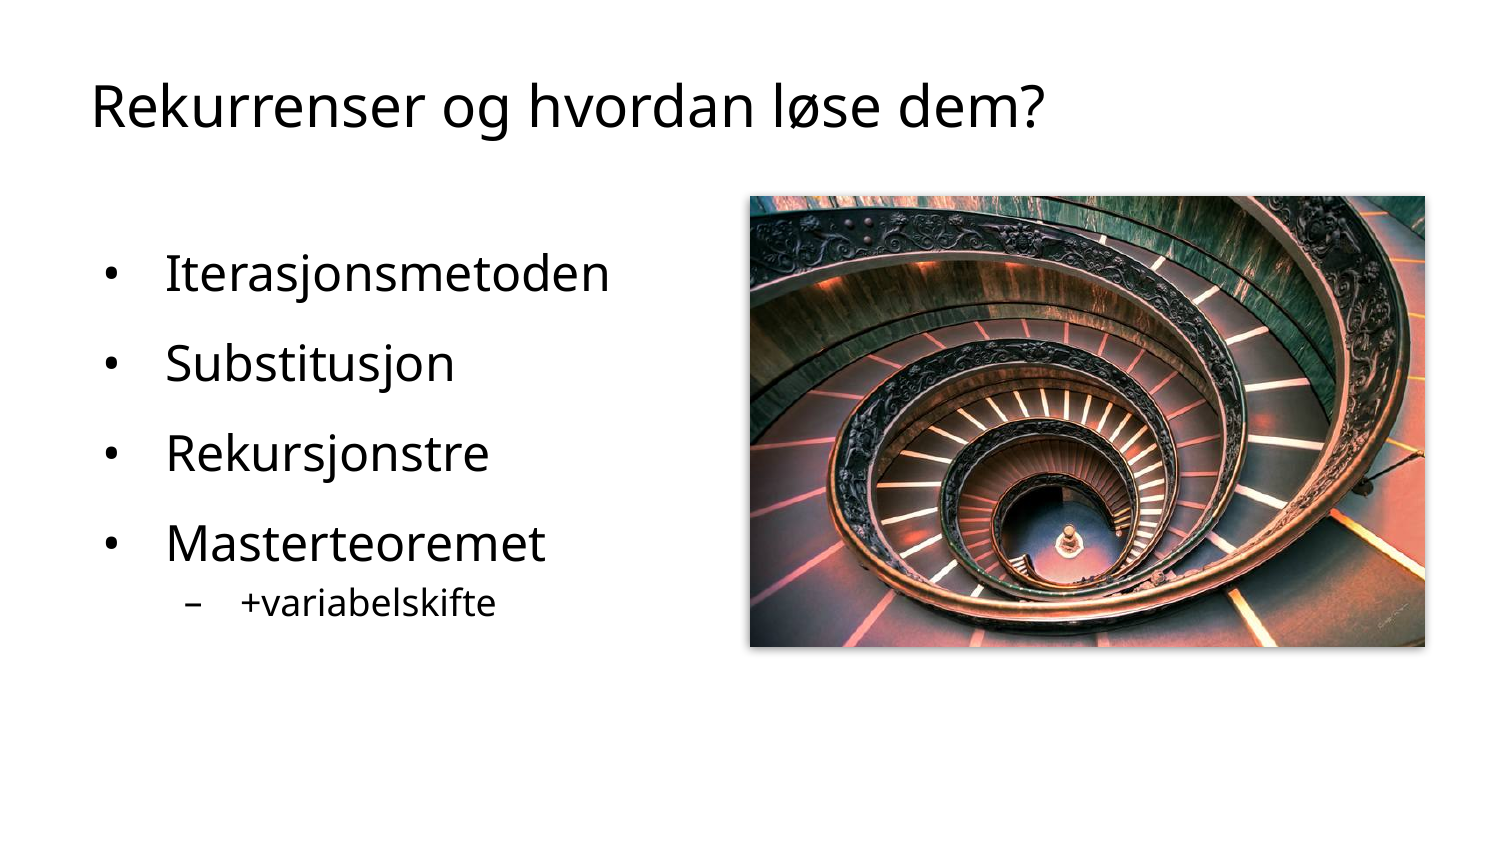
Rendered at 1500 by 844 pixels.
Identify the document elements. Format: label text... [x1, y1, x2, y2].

title Rekurrenser og hvordan løse dem? [75, 33, 1425, 175]
picture [749, 196, 1426, 647]
list Iterasjonsmetoden Substitusjon Rekursjonstre Masterteoremet +variabelskifte [75, 196, 750, 754]
